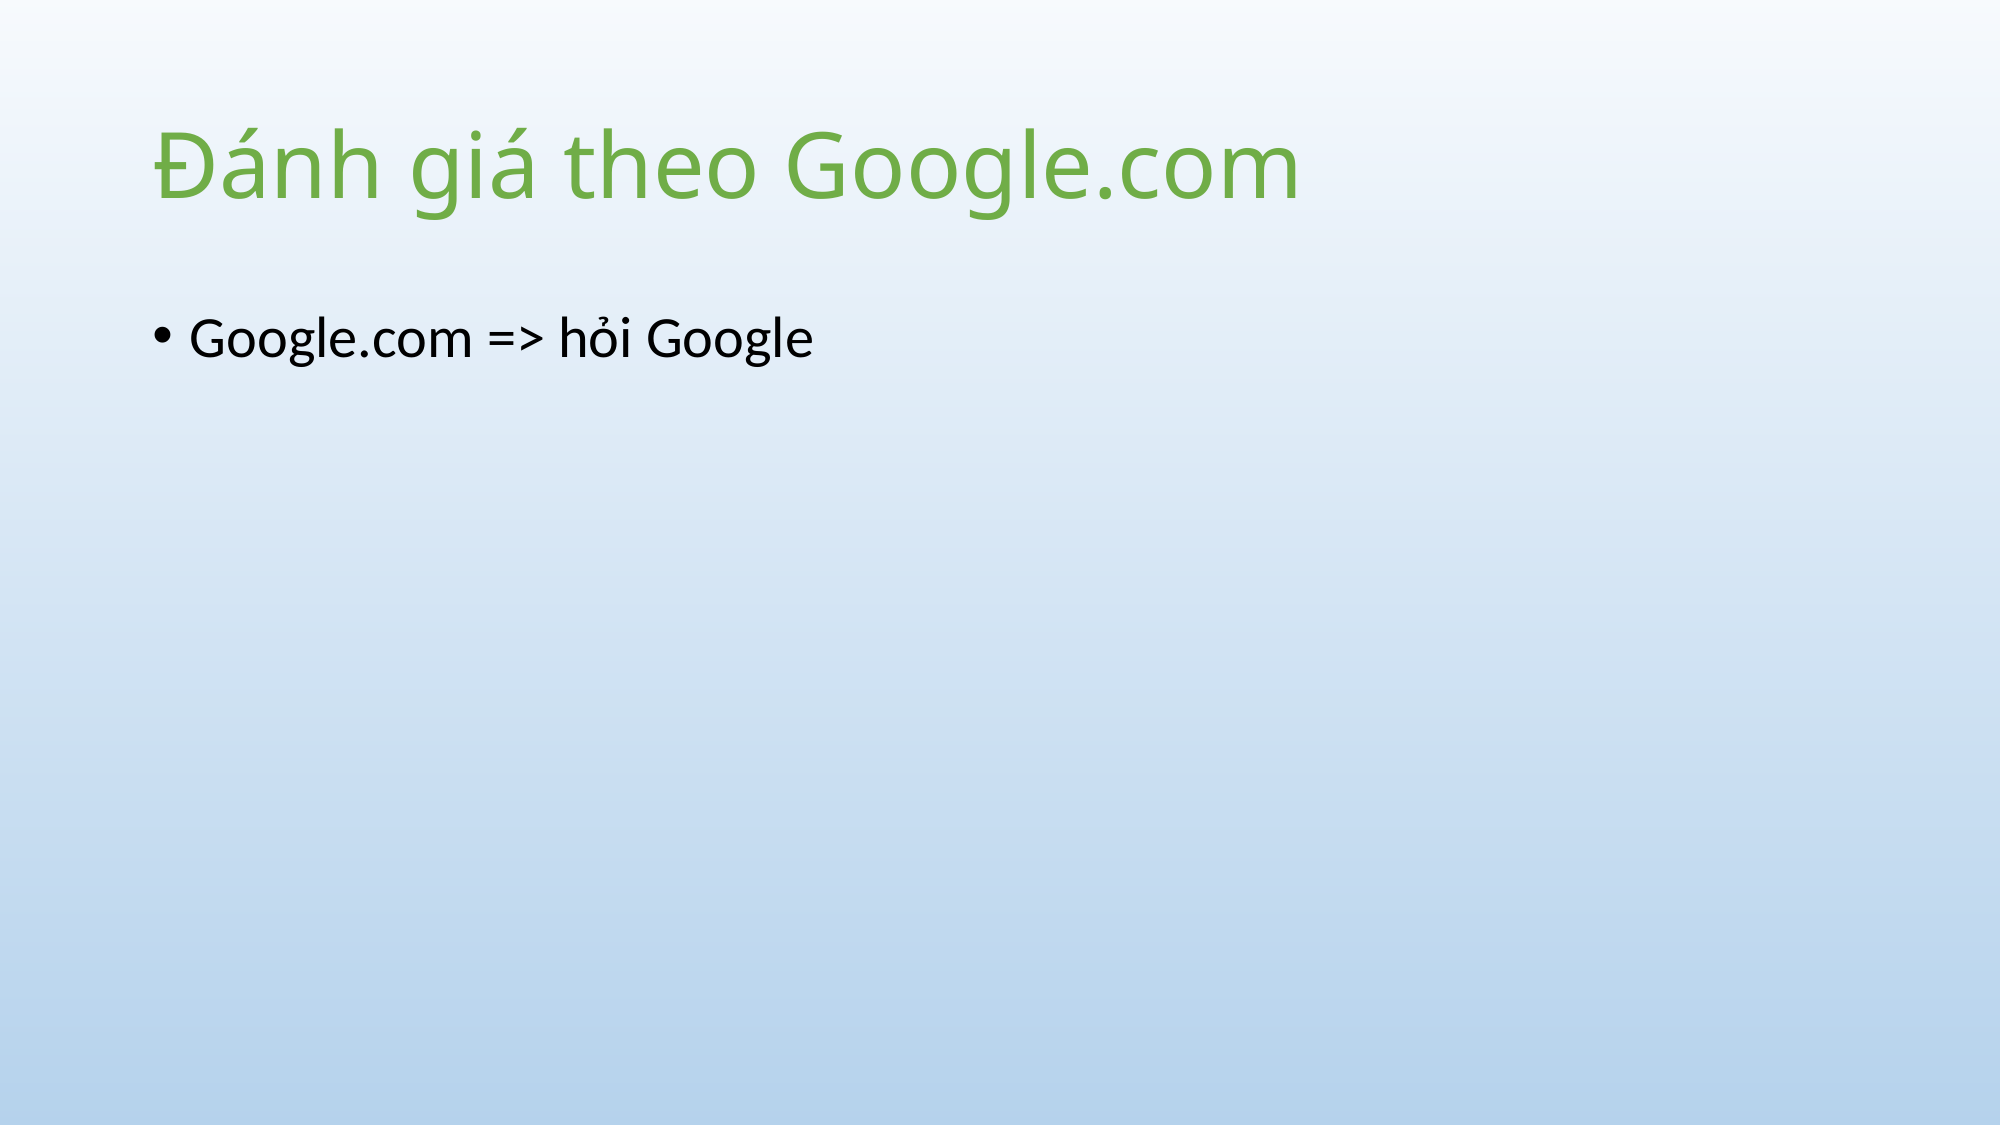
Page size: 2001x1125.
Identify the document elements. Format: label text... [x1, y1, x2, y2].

list Google.com => hỏi Google [137, 299, 1863, 1014]
title Đánh giá theo Google.com [137, 59, 1863, 278]
